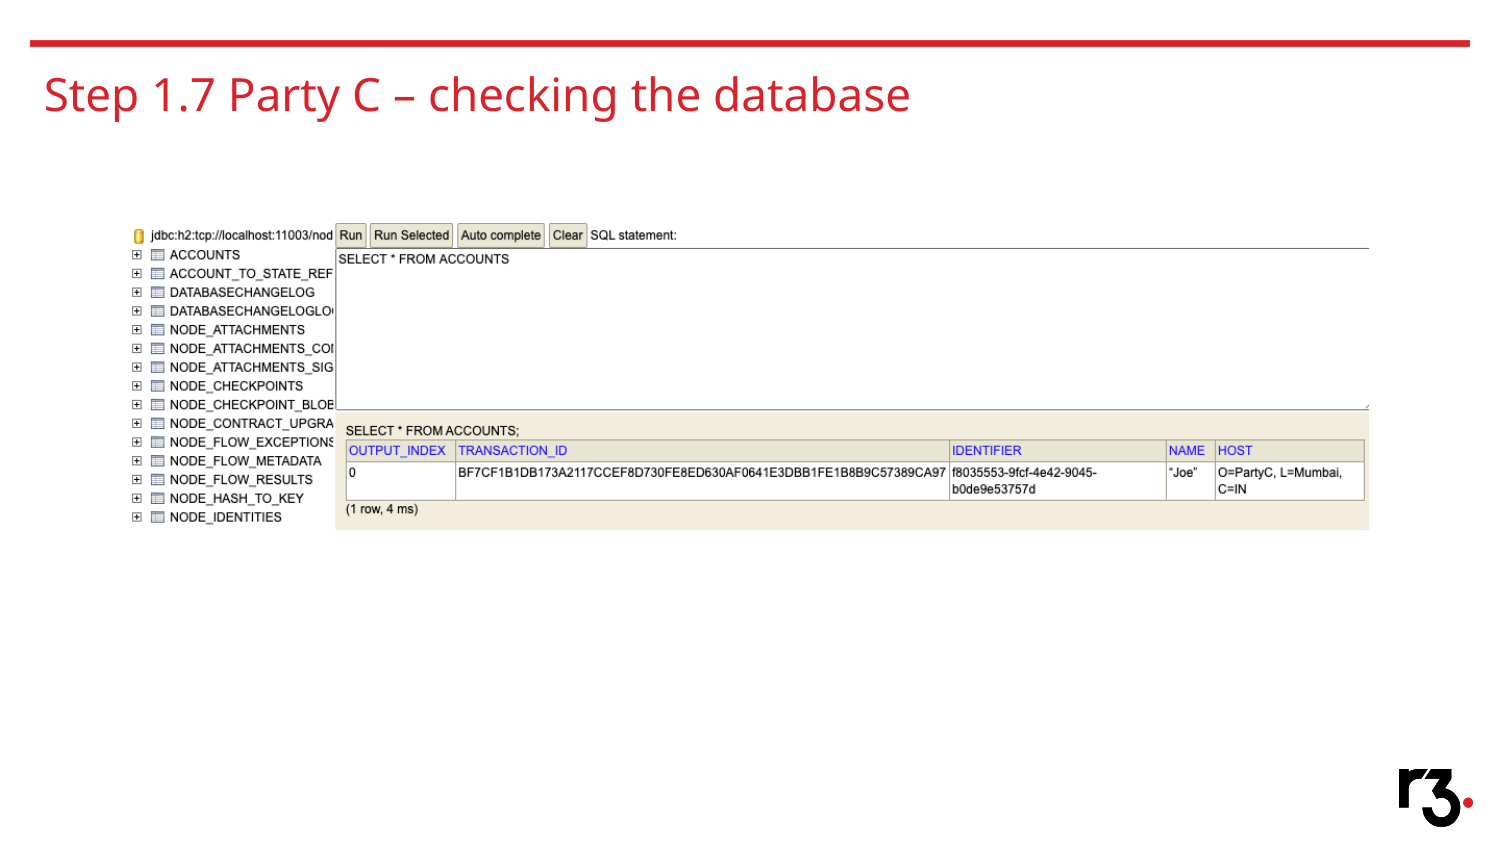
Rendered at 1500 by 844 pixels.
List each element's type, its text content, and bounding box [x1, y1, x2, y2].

picture [1399, 769, 1473, 827]
picture [128, 223, 1369, 530]
title Step 1.7 Party C – checking the database [28, 57, 1469, 202]
